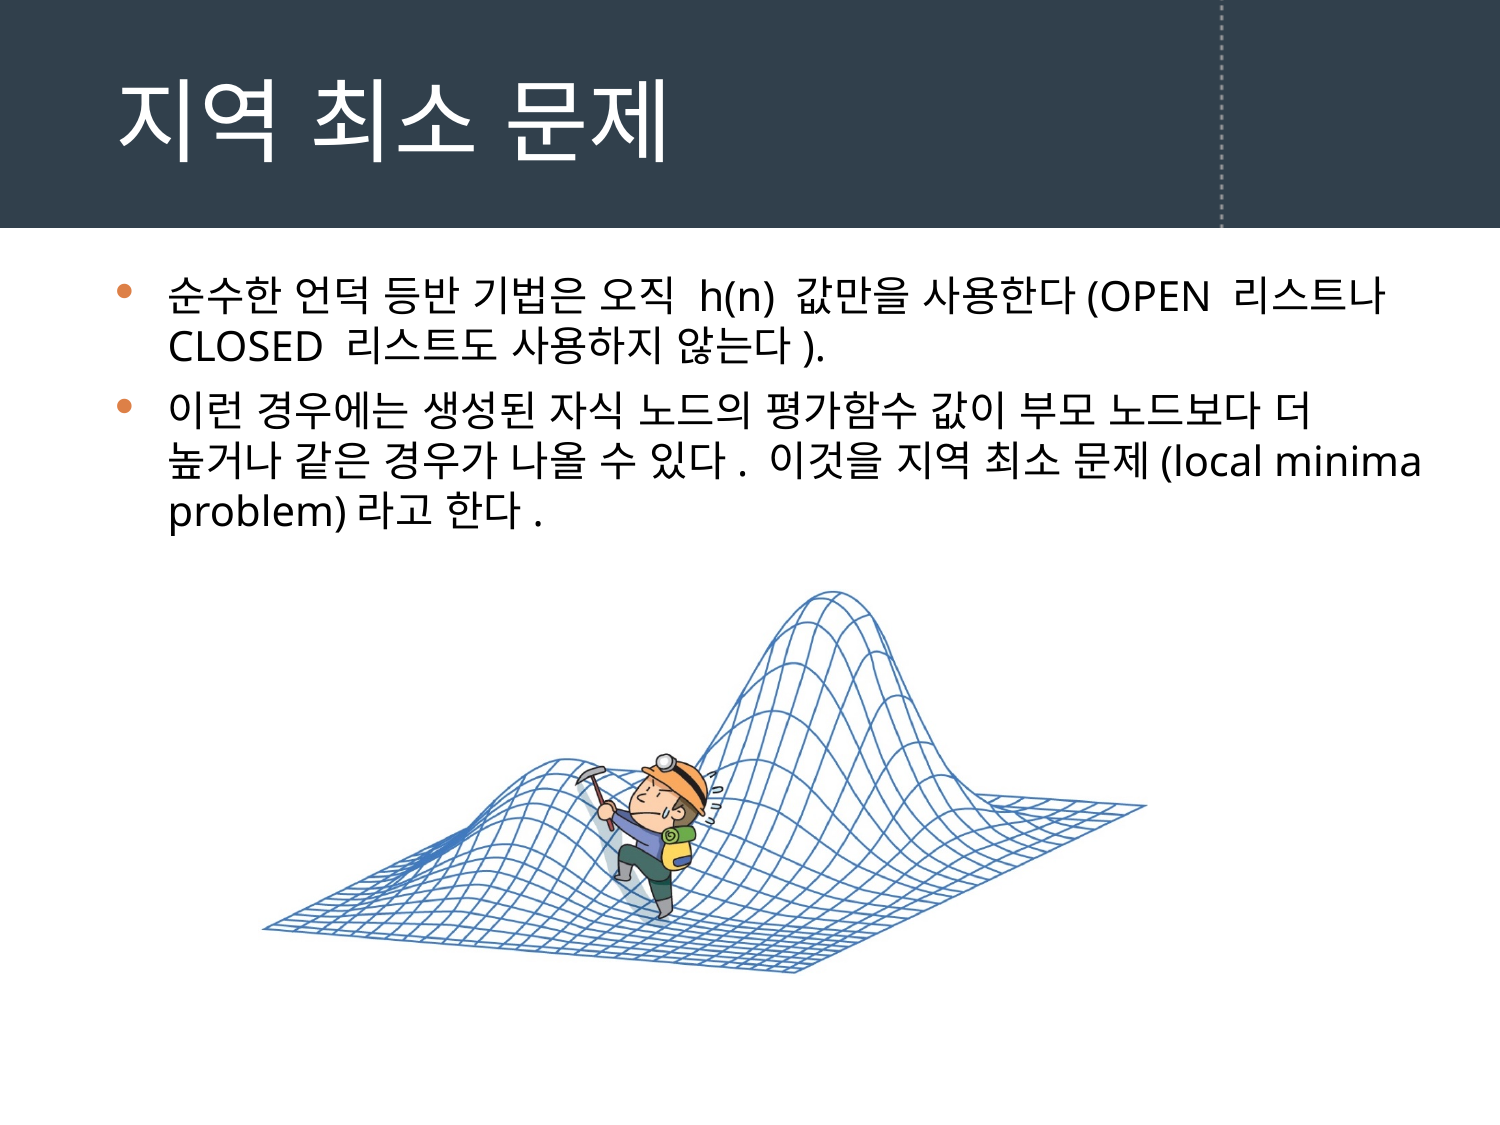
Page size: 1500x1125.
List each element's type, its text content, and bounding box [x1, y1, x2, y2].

list 순수한 언덕 등반 기법은 오직 h(n) 값만을 사용한다(OPEN 리스트나 CLOSED 리스트도 사용하지 않는다). 이런 경우에는 생성된 자식 노드의 평가함수 값이 부모 노드보다 더 높거나 같은 경우가 나올 수 있다. 이것을 지역 최소 문제(local minima problem)라고 한다. [100, 262, 1438, 1000]
picture [257, 589, 1149, 976]
picture [0, 0, 1500, 228]
title 지역 최소 문제 [100, 37, 1438, 200]
